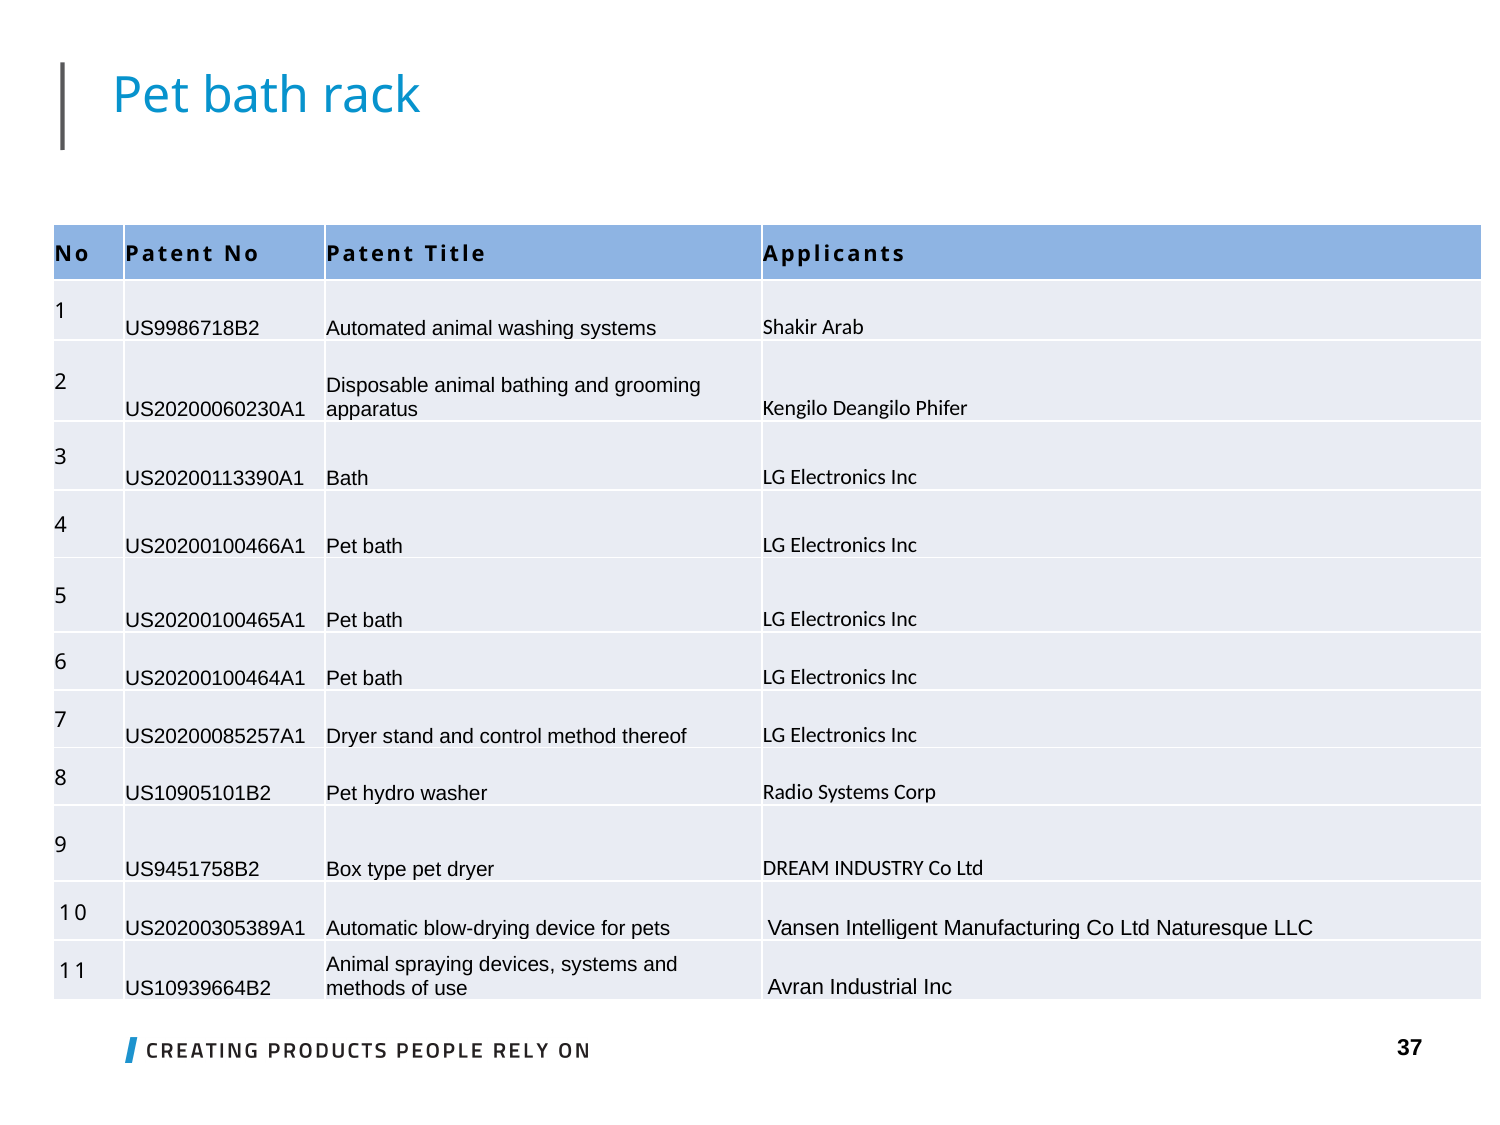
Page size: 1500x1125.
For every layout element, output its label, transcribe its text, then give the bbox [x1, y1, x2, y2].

table_cell US20200305389A1 [125, 882, 324, 939]
table_cell Box type pet dryer [326, 806, 761, 880]
table_cell 9 [54, 806, 123, 880]
table_cell 10 [54, 882, 123, 939]
table_cell Bath [326, 422, 761, 489]
table_cell Kengilo Deangilo Phifer [763, 341, 1481, 420]
table_cell US20200060230A1 [125, 341, 324, 420]
table_cell Animal spraying devices, systems and methods of use [326, 941, 761, 999]
table_cell Shakir Arab [763, 281, 1481, 339]
table_cell US10905101B2 [125, 748, 324, 804]
table_cell US9986718B2 [125, 281, 324, 339]
table_cell DREAM INDUSTRY Co Ltd [763, 806, 1481, 880]
table_cell LG Electronics Inc [763, 491, 1481, 557]
table_cell Dryer stand and control method thereof [326, 691, 761, 747]
table_cell US20200113390A1 [125, 422, 324, 489]
table_cell Radio Systems Corp [763, 748, 1481, 804]
table_cell US20200100466A1 [125, 491, 324, 557]
table_cell 8 [54, 748, 123, 804]
table_header Applicants [763, 225, 1481, 279]
table_cell 2 [54, 341, 123, 420]
table_cell US9451758B2 [125, 806, 324, 880]
table_header No [54, 225, 123, 279]
table_cell 7 [54, 691, 123, 747]
table_cell US20200085257A1 [125, 691, 324, 747]
table_cell Disposable animal bathing and grooming apparatus [326, 341, 761, 420]
table_cell Automatic blow-drying device for pets [326, 882, 761, 939]
table_cell LG Electronics Inc [763, 422, 1481, 489]
table_cell 11 [54, 941, 123, 999]
table_cell Automated animal washing systems [326, 281, 761, 339]
table_header Patent Title [326, 225, 761, 279]
slide_number 37 [1124, 1024, 1438, 1101]
table_cell US20200100465A1 [125, 558, 324, 631]
table_cell Pet bath [326, 491, 761, 557]
table_cell Pet bath [326, 558, 761, 631]
table_cell 6 [54, 633, 123, 689]
table_cell Vansen Intelligent Manufacturing Co Ltd Naturesque LLC [763, 882, 1481, 939]
table_cell Pet bath [326, 633, 761, 689]
table_cell Pet hydro washer [326, 748, 761, 804]
table_cell LG Electronics Inc [763, 691, 1481, 747]
table_cell 1 [54, 281, 123, 339]
table_cell 4 [54, 491, 123, 557]
table_cell US20200100464A1 [125, 633, 324, 689]
table_cell LG Electronics Inc [763, 558, 1481, 631]
table_cell 3 [54, 422, 123, 489]
table_cell US10939664B2 [125, 941, 324, 999]
table_cell Avran Industrial Inc [763, 941, 1481, 999]
table_cell LG Electronics Inc [763, 633, 1481, 689]
picture [125, 1037, 588, 1063]
table_header Patent No [125, 225, 324, 279]
table_cell 5 [54, 558, 123, 631]
text_box Pet bath rack [112, 62, 1447, 150]
